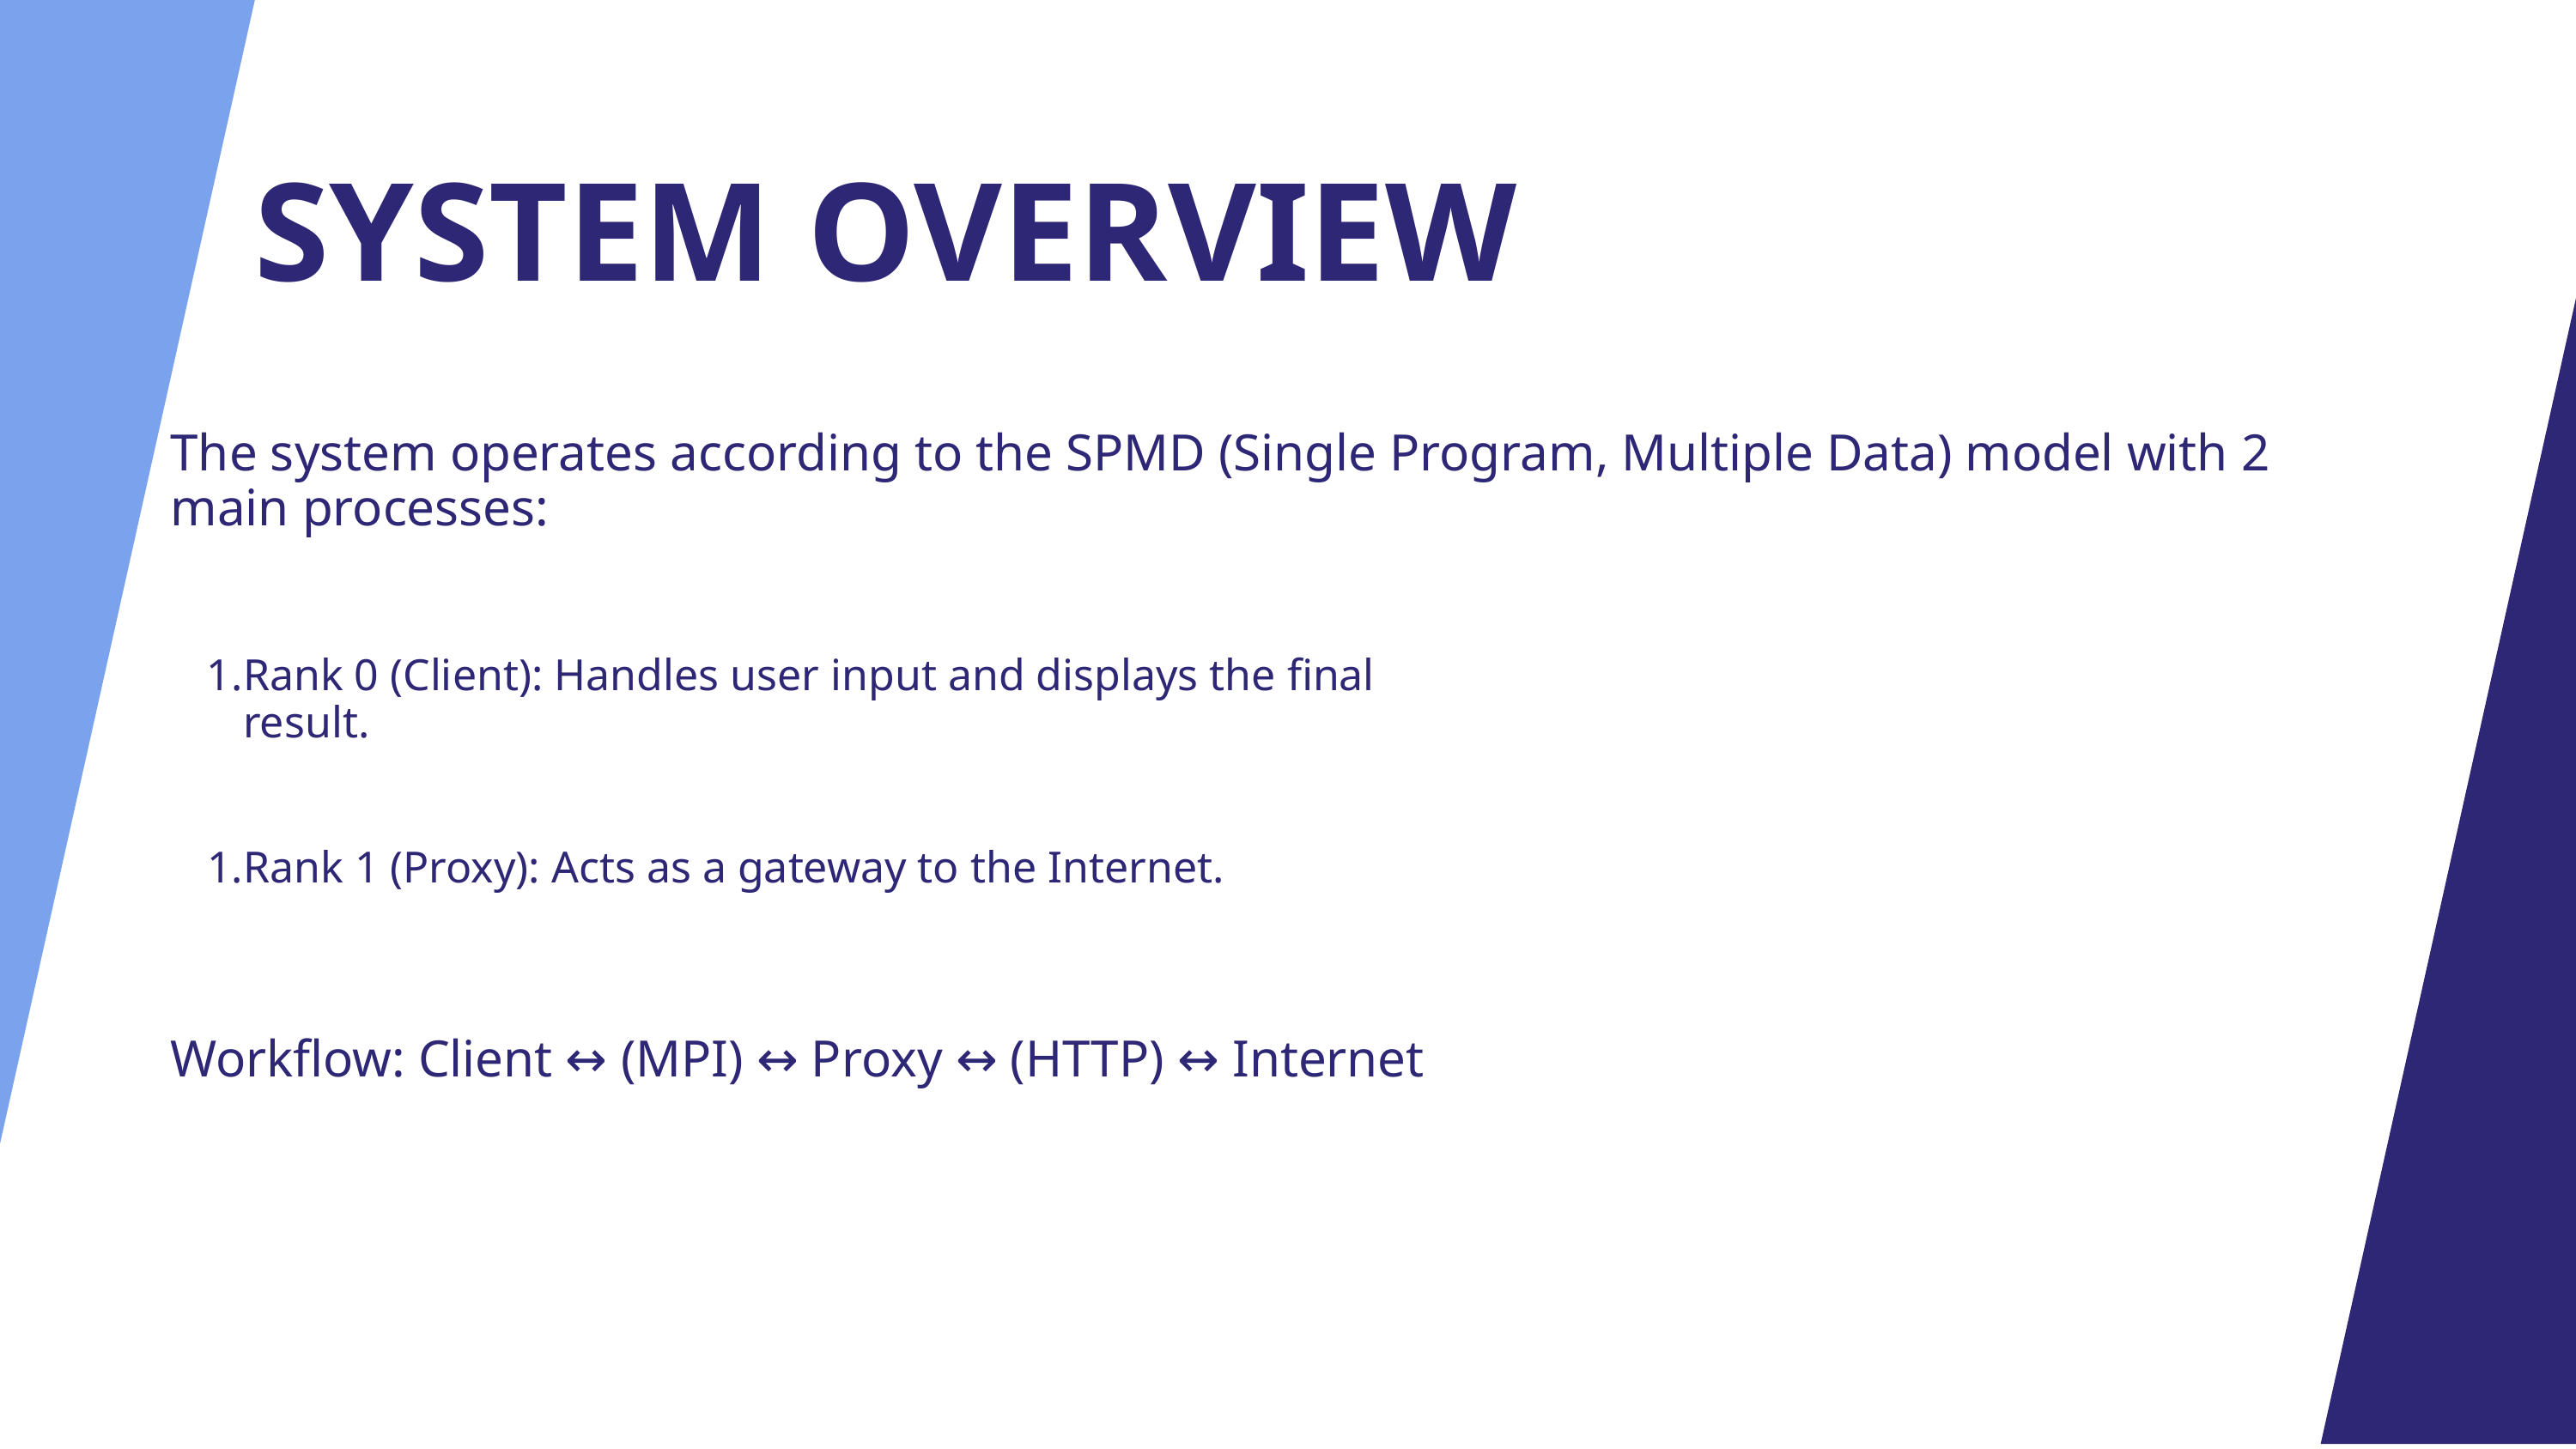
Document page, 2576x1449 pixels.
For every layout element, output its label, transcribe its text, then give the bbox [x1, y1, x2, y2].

text_box Rank 0 (Client): Handles user input and displays the final result. [170, 652, 1448, 747]
text_box Rank 1 (Proxy): Acts as a gateway to the Internet. [170, 844, 1375, 892]
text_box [0, 445, 701, 701]
text_box Workflow: Client ↔ (MPI) ↔ Proxy ↔ (HTTP) ↔ Internet [170, 1031, 2311, 1087]
text_box SYSTEM OVERVIEW [254, 144, 1785, 308]
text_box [1874, 743, 2576, 999]
text_box The system operates according to the SPMD (Single Program, Multiple Data) model with 2 main processes: [170, 425, 2311, 536]
